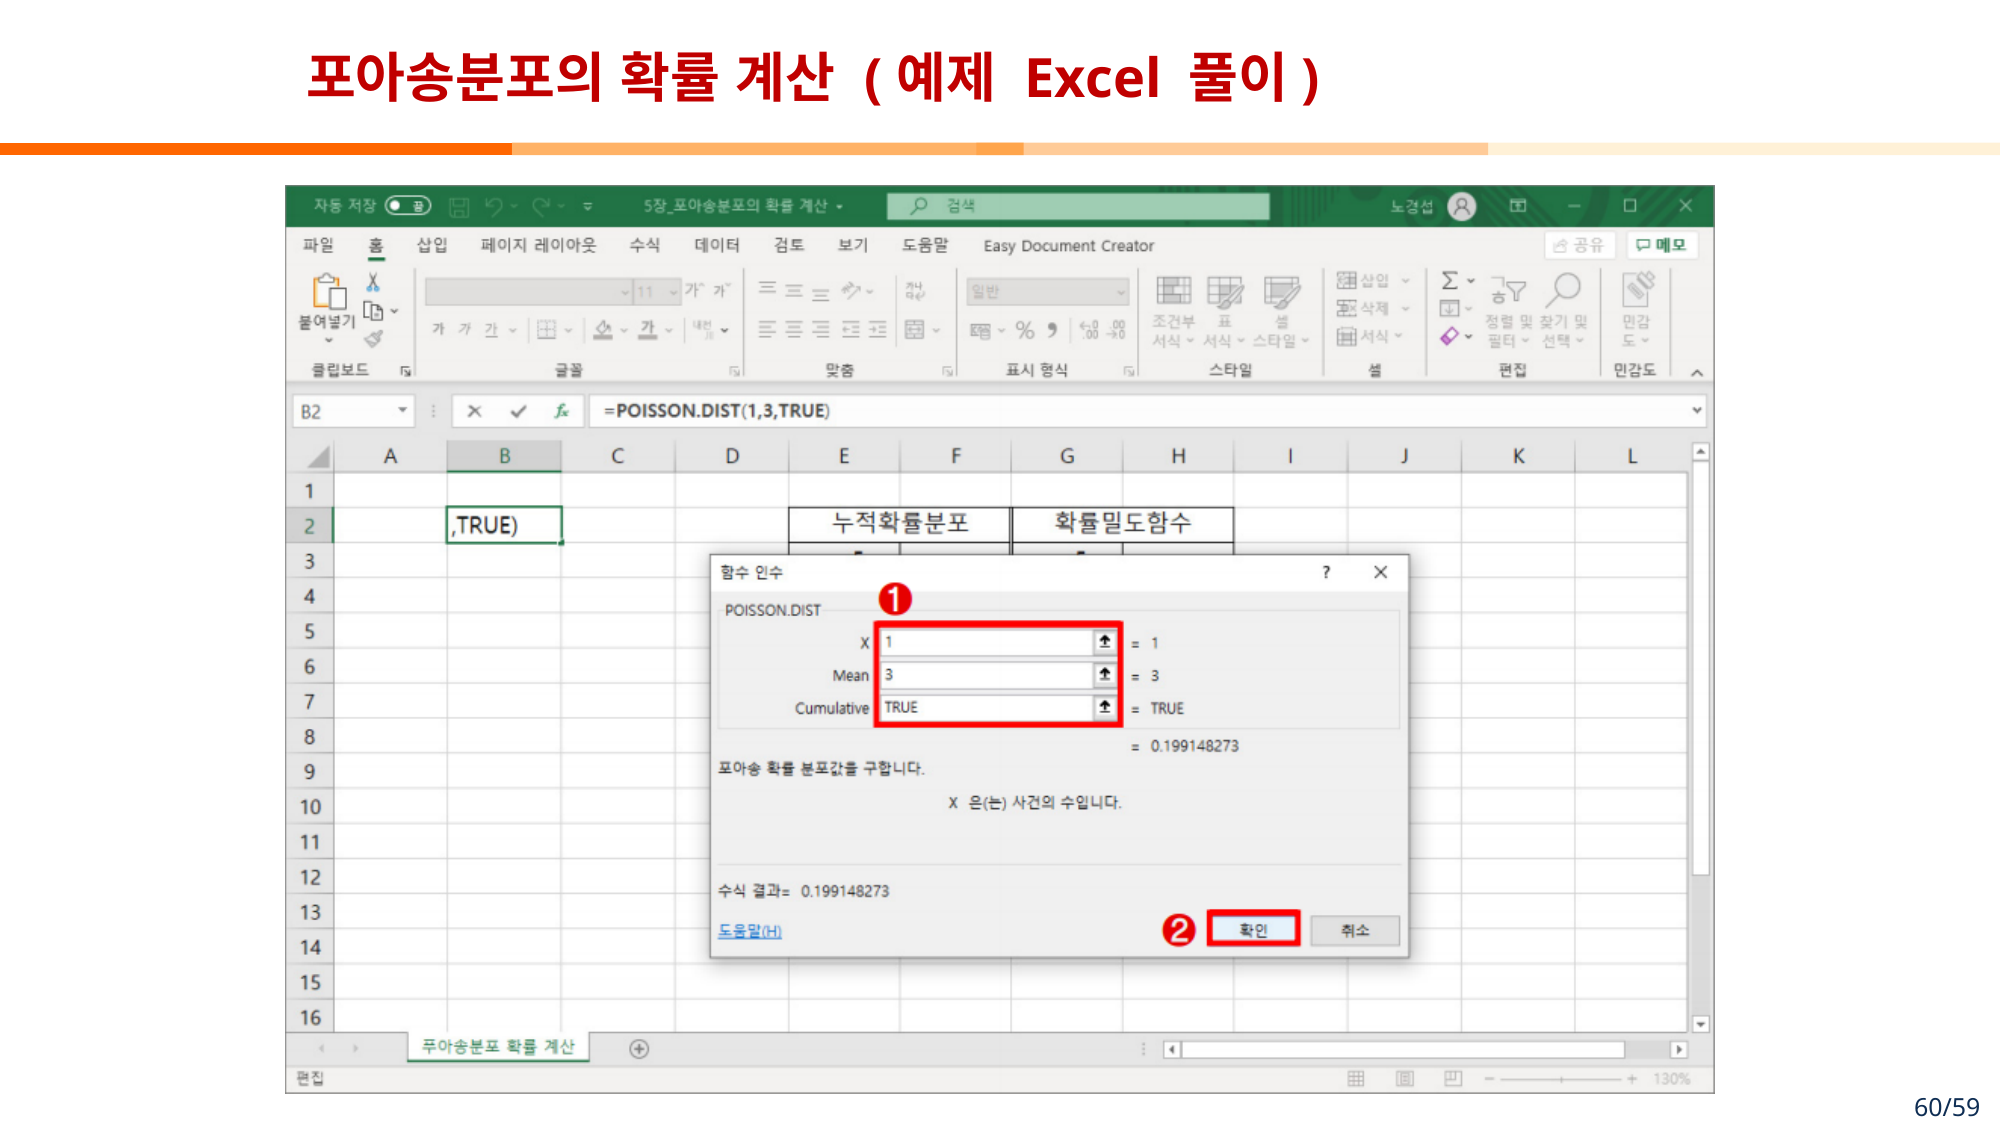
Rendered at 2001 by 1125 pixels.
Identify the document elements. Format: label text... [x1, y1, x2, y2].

title 포아송분포의 확률 계산 (예제 Excel 풀이) [291, 31, 1532, 122]
picture [285, 185, 1715, 1095]
